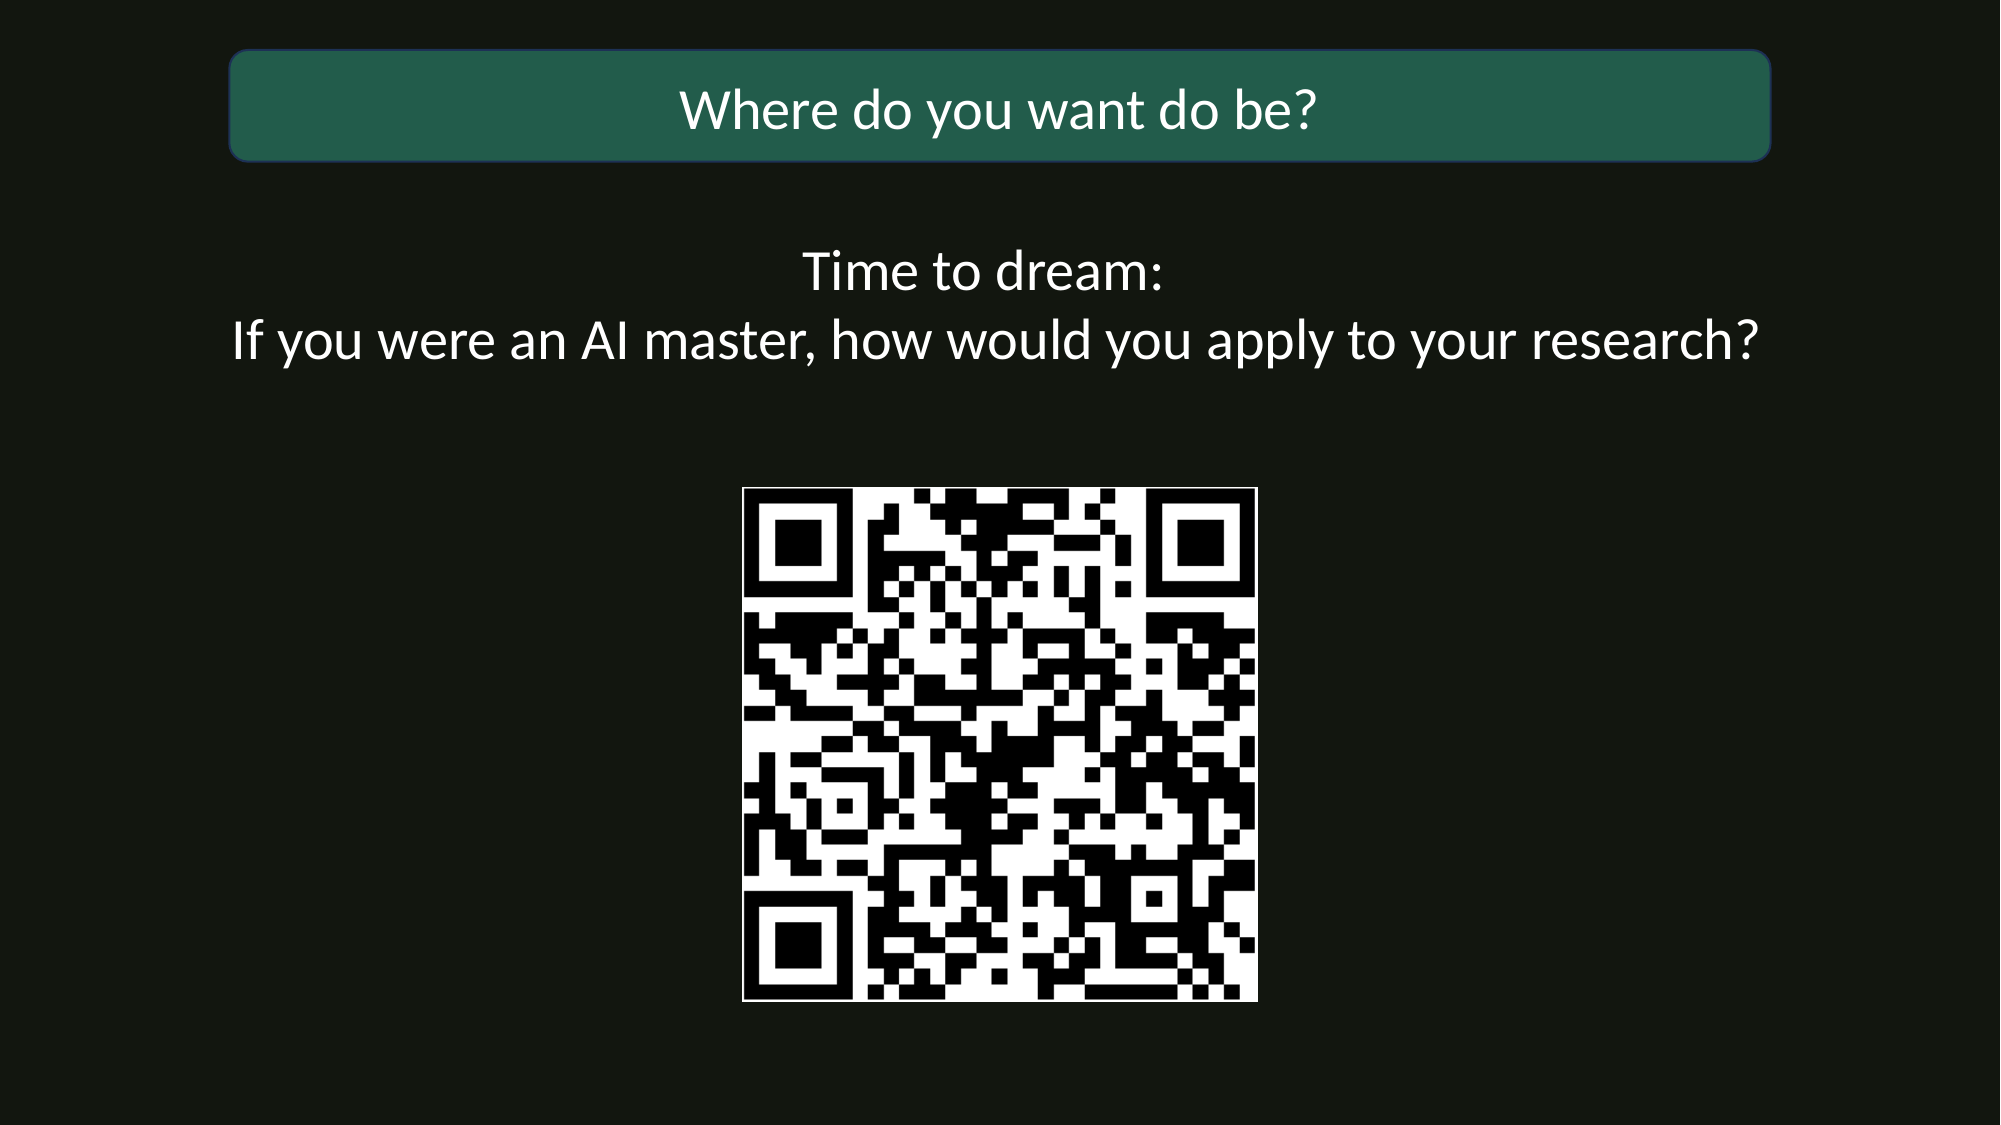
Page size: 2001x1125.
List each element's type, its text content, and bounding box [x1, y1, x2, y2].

picture [742, 487, 1258, 1002]
text_box Time to dream: If you were an AI master, how would you apply to your research? [202, 224, 1792, 379]
text_box Where do you want do be? [228, 48, 1772, 163]
